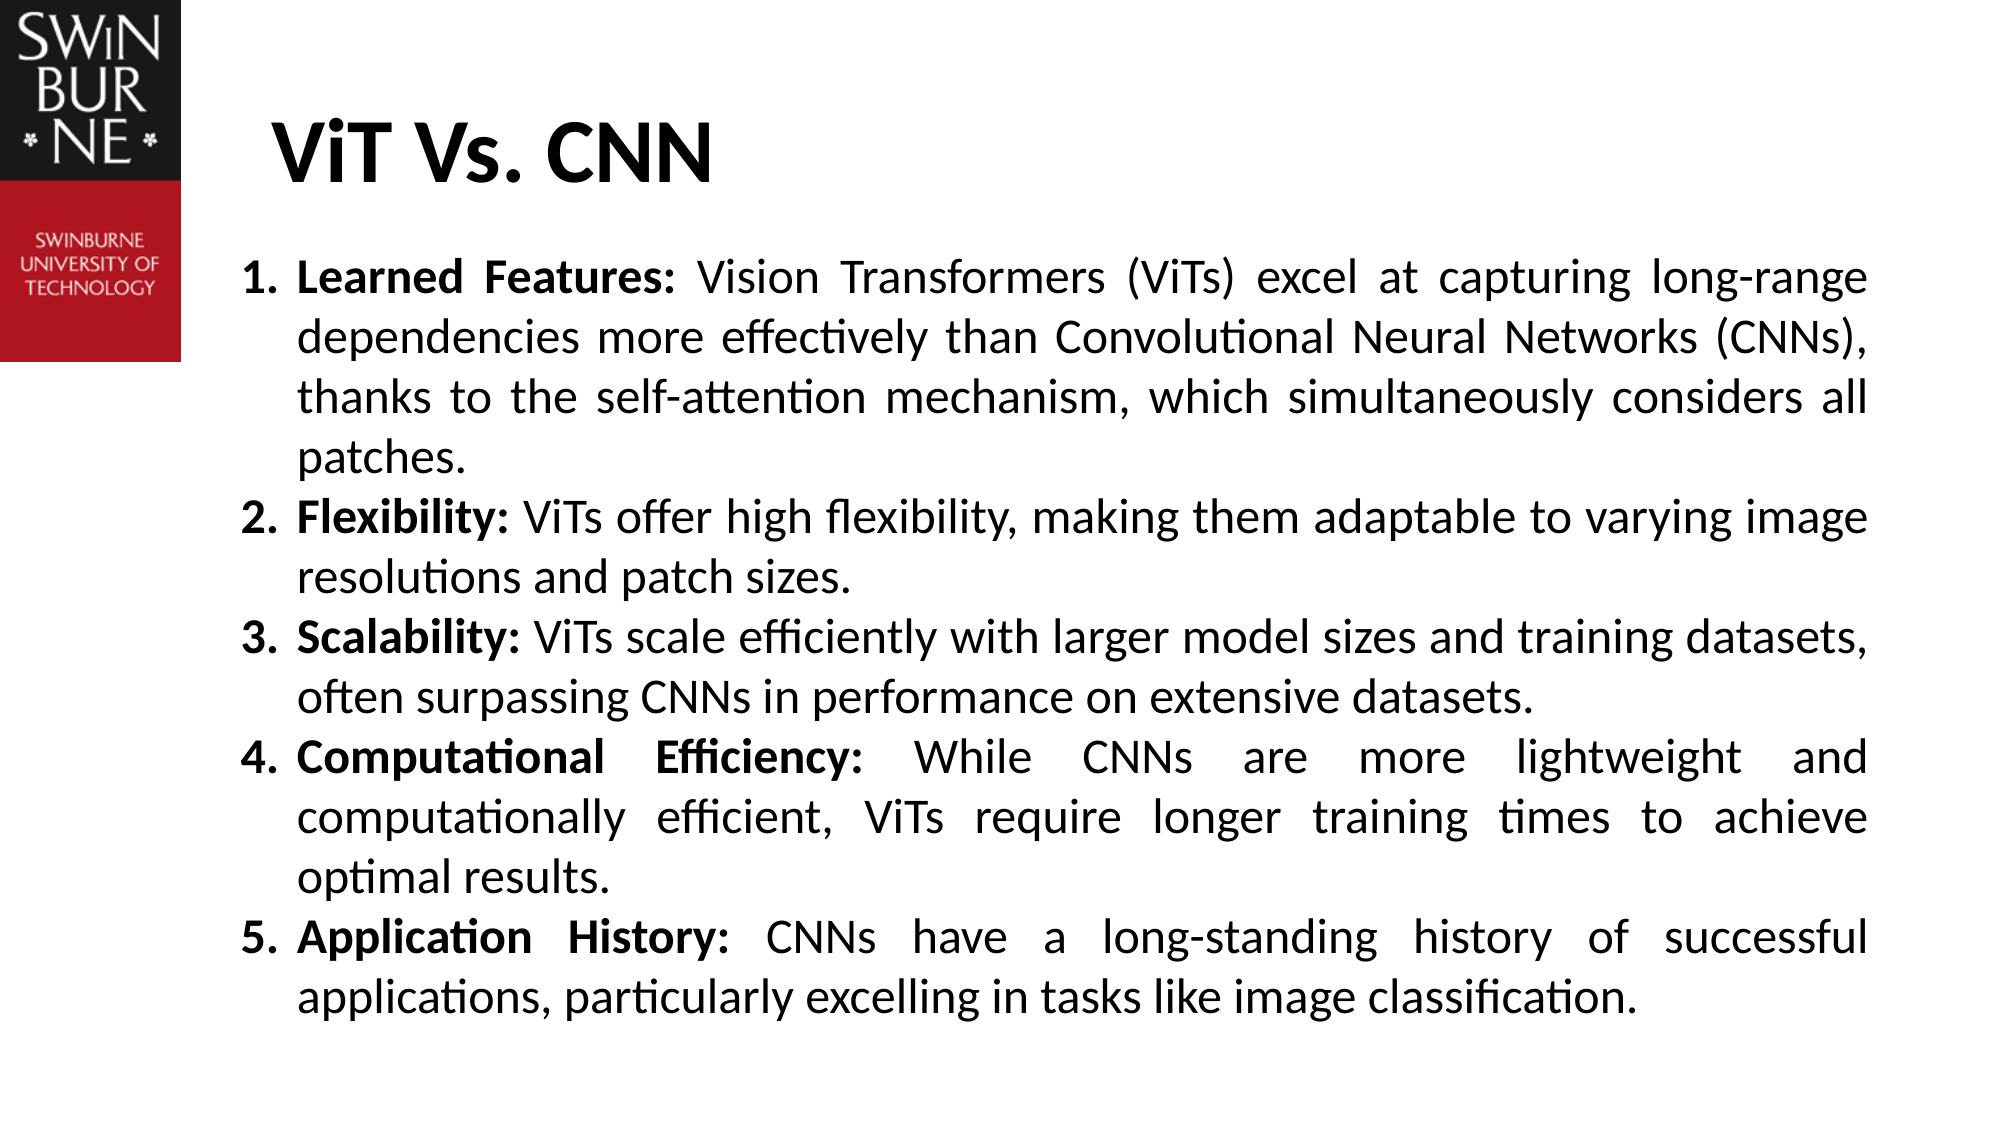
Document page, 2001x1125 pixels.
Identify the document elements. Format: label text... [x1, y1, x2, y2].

text_box Learned Features: Vision Transformers (ViTs) excel at capturing long-range dependencies more effectively than Convolutional Neural Networks (CNNs), thanks to the self-attention mechanism, which simultaneously considers all patches. Flexibility: ViTs offer high flexibility, making them adaptable to varying image resolutions and patch sizes. Scalability: ViTs scale efficiently with larger model sizes and training datasets, often surpassing CNNs in performance on extensive datasets. Computational Efficiency: While CNNs are more lightweight and computationally efficient, ViTs require longer training times to achieve optimal results. Application History: CNNs have a long-standing history of successful applications, particularly excelling in tasks like image classification. [225, 236, 1885, 1032]
picture [0, 0, 182, 363]
title ViT Vs. CNN [256, 85, 2000, 221]
